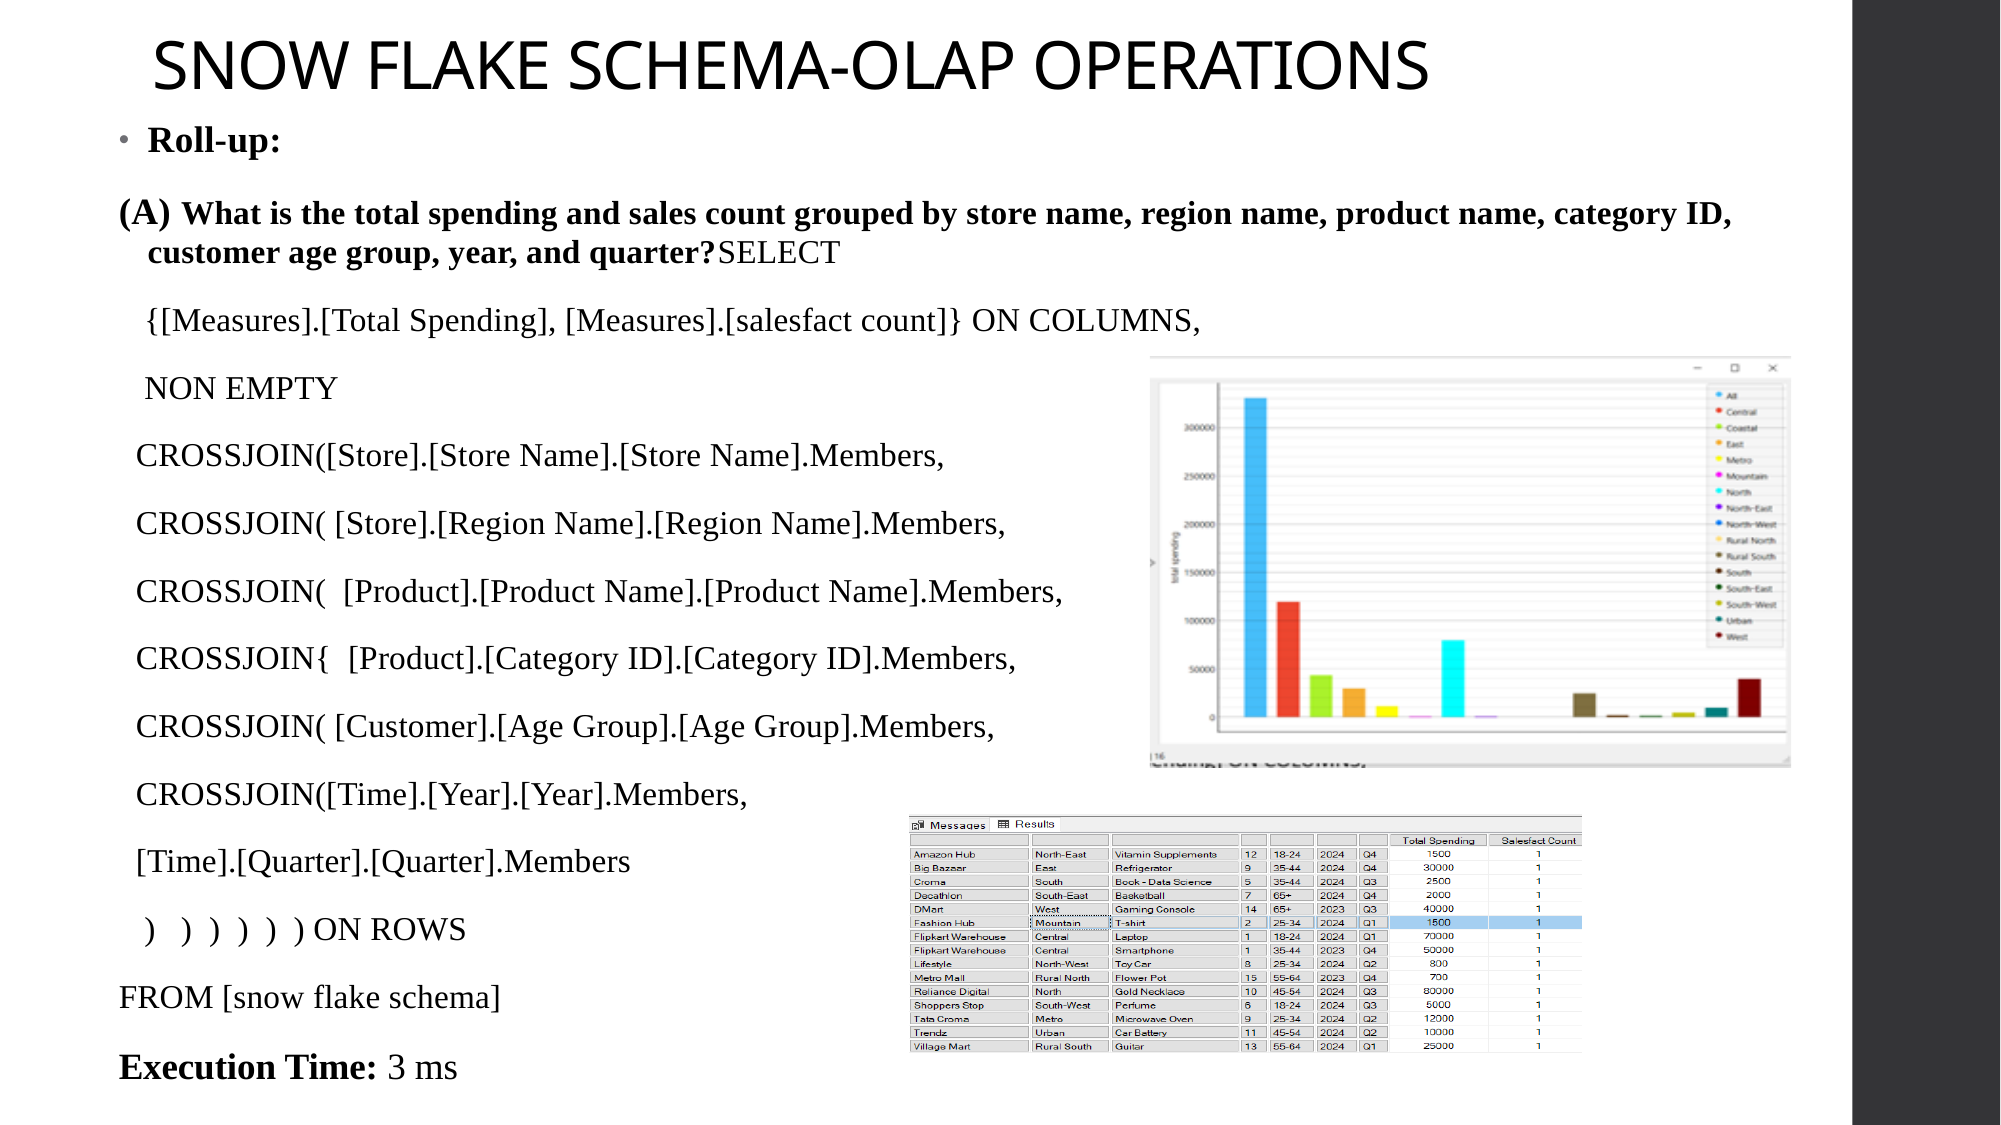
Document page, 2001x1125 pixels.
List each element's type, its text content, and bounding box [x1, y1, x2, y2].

picture [1149, 356, 1792, 769]
list Roll-up: (A) What is the total spending and sales count grouped by store name, region name, product name, category ID, customer age group, year, and quarter?SELECT {[Measures].[Total Spending], [Measures].[salesfact count]} ON COLUMNS, NON EMPTY CROSSJOIN([Store].[Store Name].[Store Name].Members, CROSSJOIN( [Store].[Region Name].[Region Name].Members, CROSSJOIN( [Product].[Product Name].[Product Name].Members, CROSSJOIN{ [Product].[Category ID].[Category ID].Members, CROSSJOIN( [Customer].[Age Group].[Age Group].Members, CROSSJOIN([Time].[Year].[Year].Members, [Time].[Quarter].[Quarter].Members ) ) ) ) ) ) ON ROWS FROM [snow flake schema] Execution Time: 3 ms [103, 111, 1863, 1101]
title SNOW FLAKE SCHEMA-OLAP OPERATIONS [137, 24, 1863, 111]
picture [908, 814, 1582, 1055]
